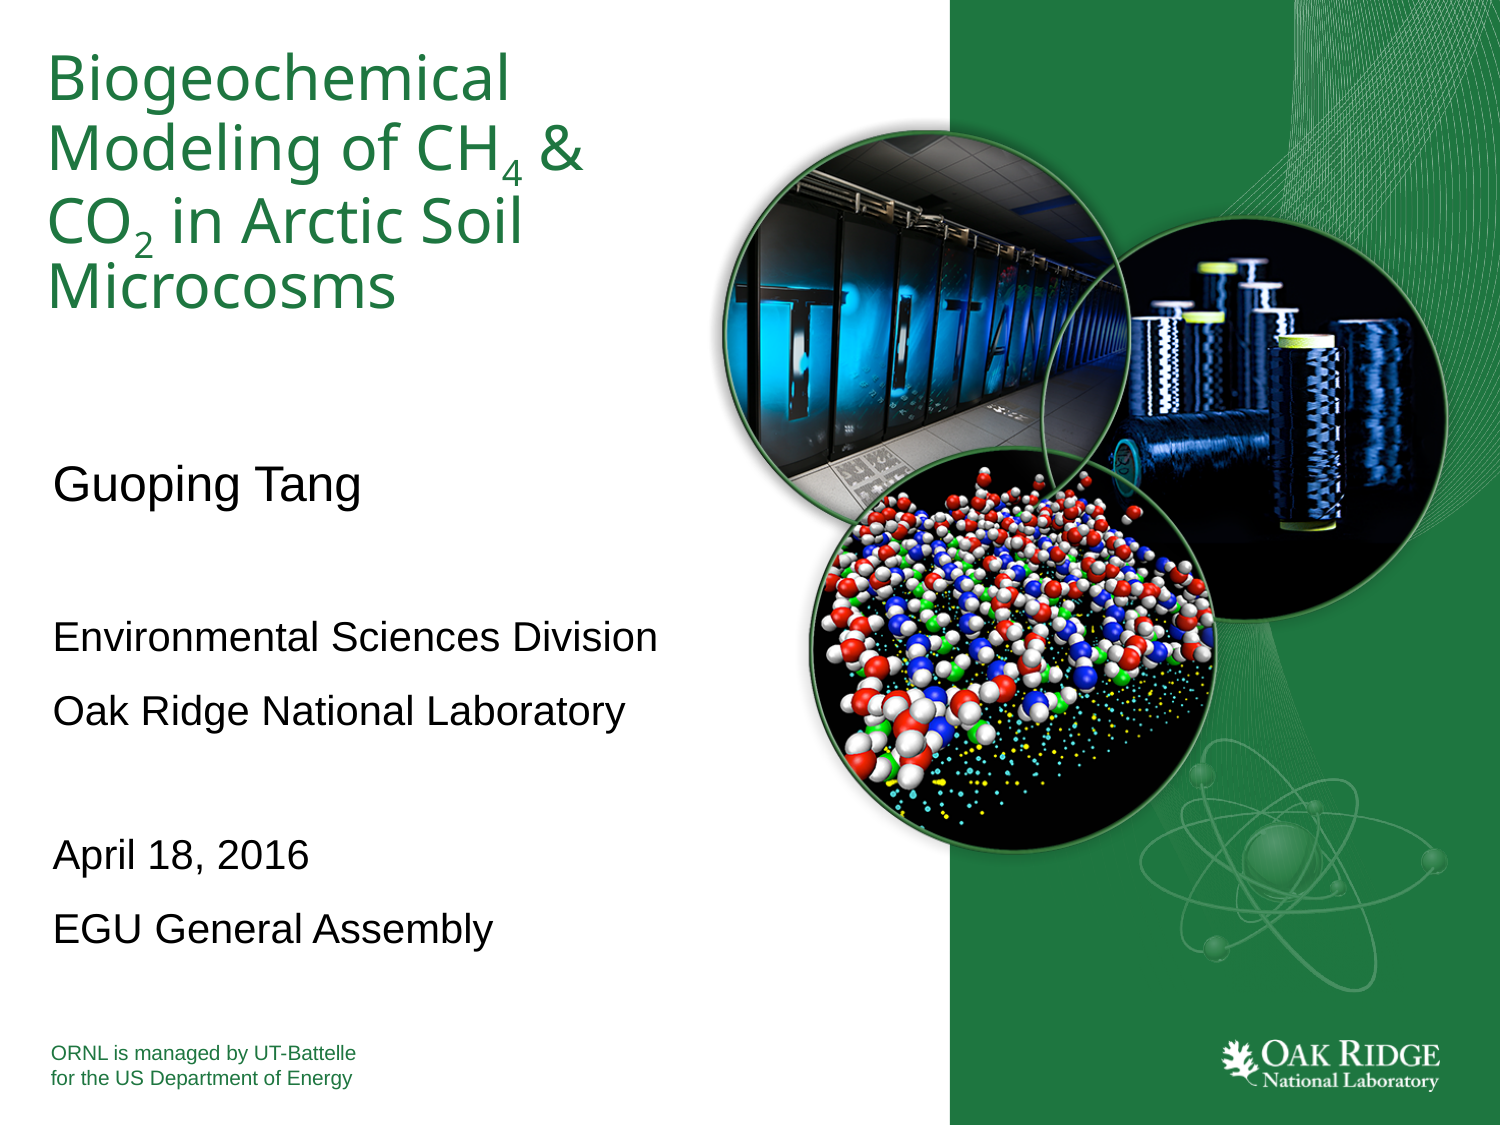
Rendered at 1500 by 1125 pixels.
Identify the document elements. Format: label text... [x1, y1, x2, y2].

text_box April 18, 2016 EGU General Assembly [37, 825, 800, 950]
subtitle Guoping Tang Environmental Sciences Division Oak Ridge National Laboratory [37, 450, 751, 576]
picture [707, 0, 1500, 1098]
title Biogeochemical Modeling of CH4 & CO2 in Arctic Soil Microcosms [31, 41, 713, 317]
